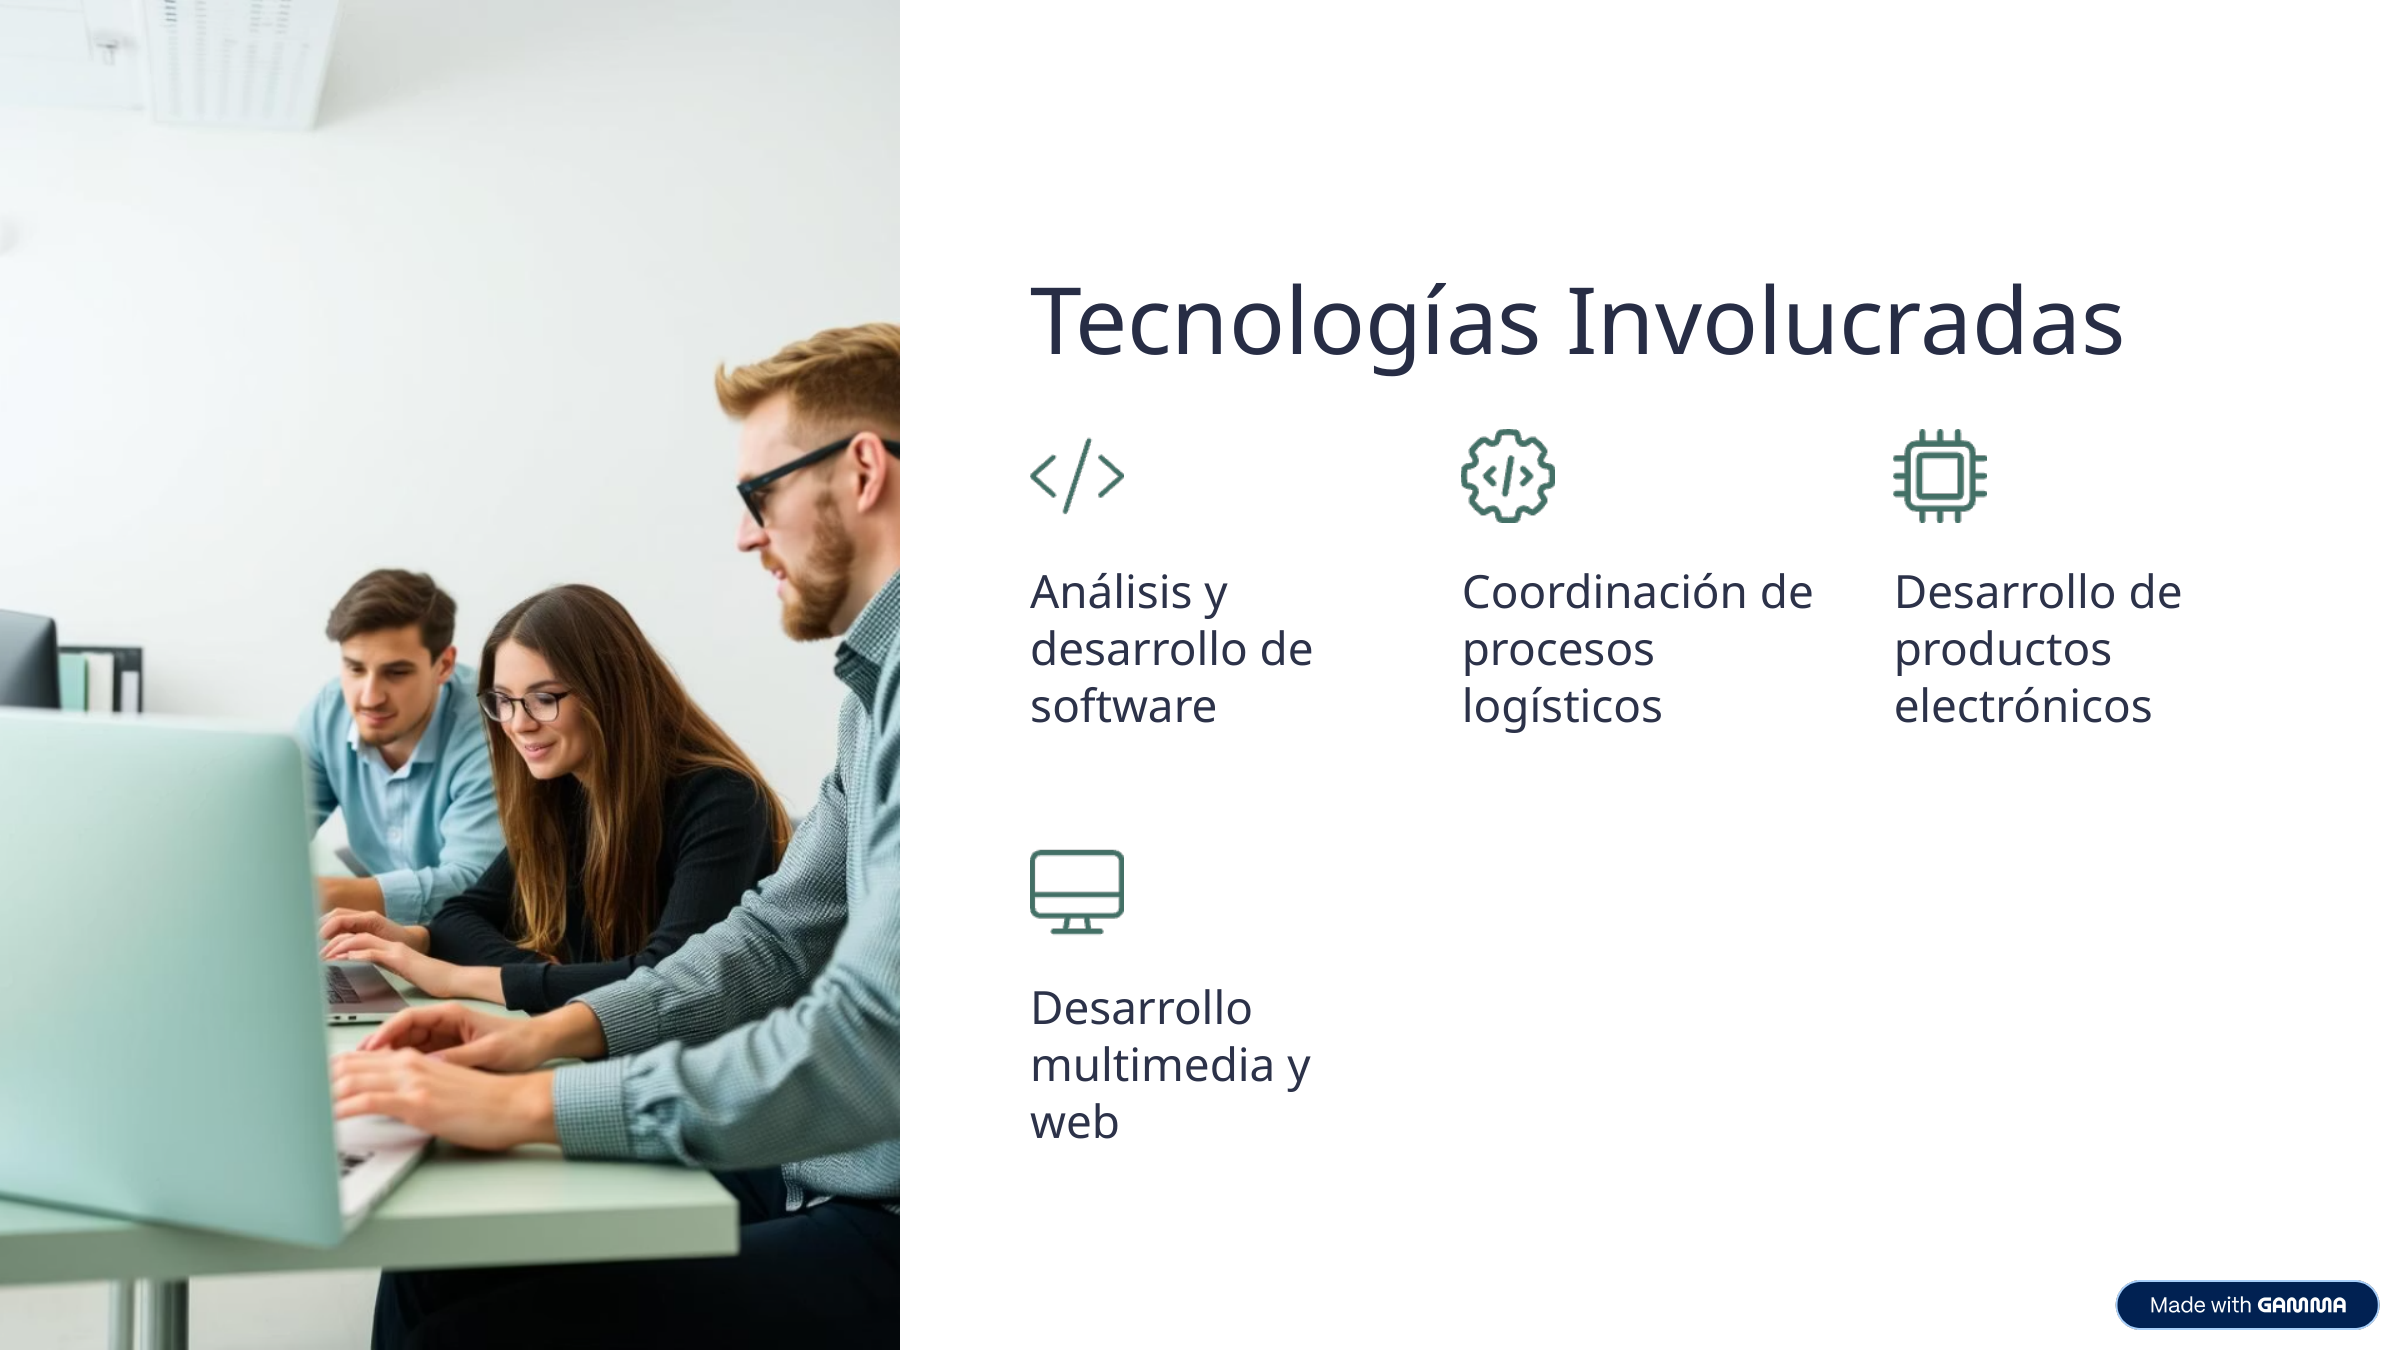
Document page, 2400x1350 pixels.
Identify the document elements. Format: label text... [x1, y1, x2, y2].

picture [0, 0, 900, 1350]
text_box Análisis y desarrollo de software [1030, 559, 1407, 735]
picture [1461, 429, 1555, 523]
text_box Coordinación de procesos logísticos [1461, 559, 1838, 735]
picture [2106, 1271, 2389, 1339]
picture [1893, 429, 1987, 523]
text_box Desarrollo multimedia y web [1030, 976, 1407, 1093]
picture [1030, 429, 1124, 523]
text_box Tecnologías Involucradas [1030, 257, 2052, 374]
text_box Desarrollo de productos electrónicos [1893, 559, 2270, 735]
picture [1030, 845, 1124, 939]
